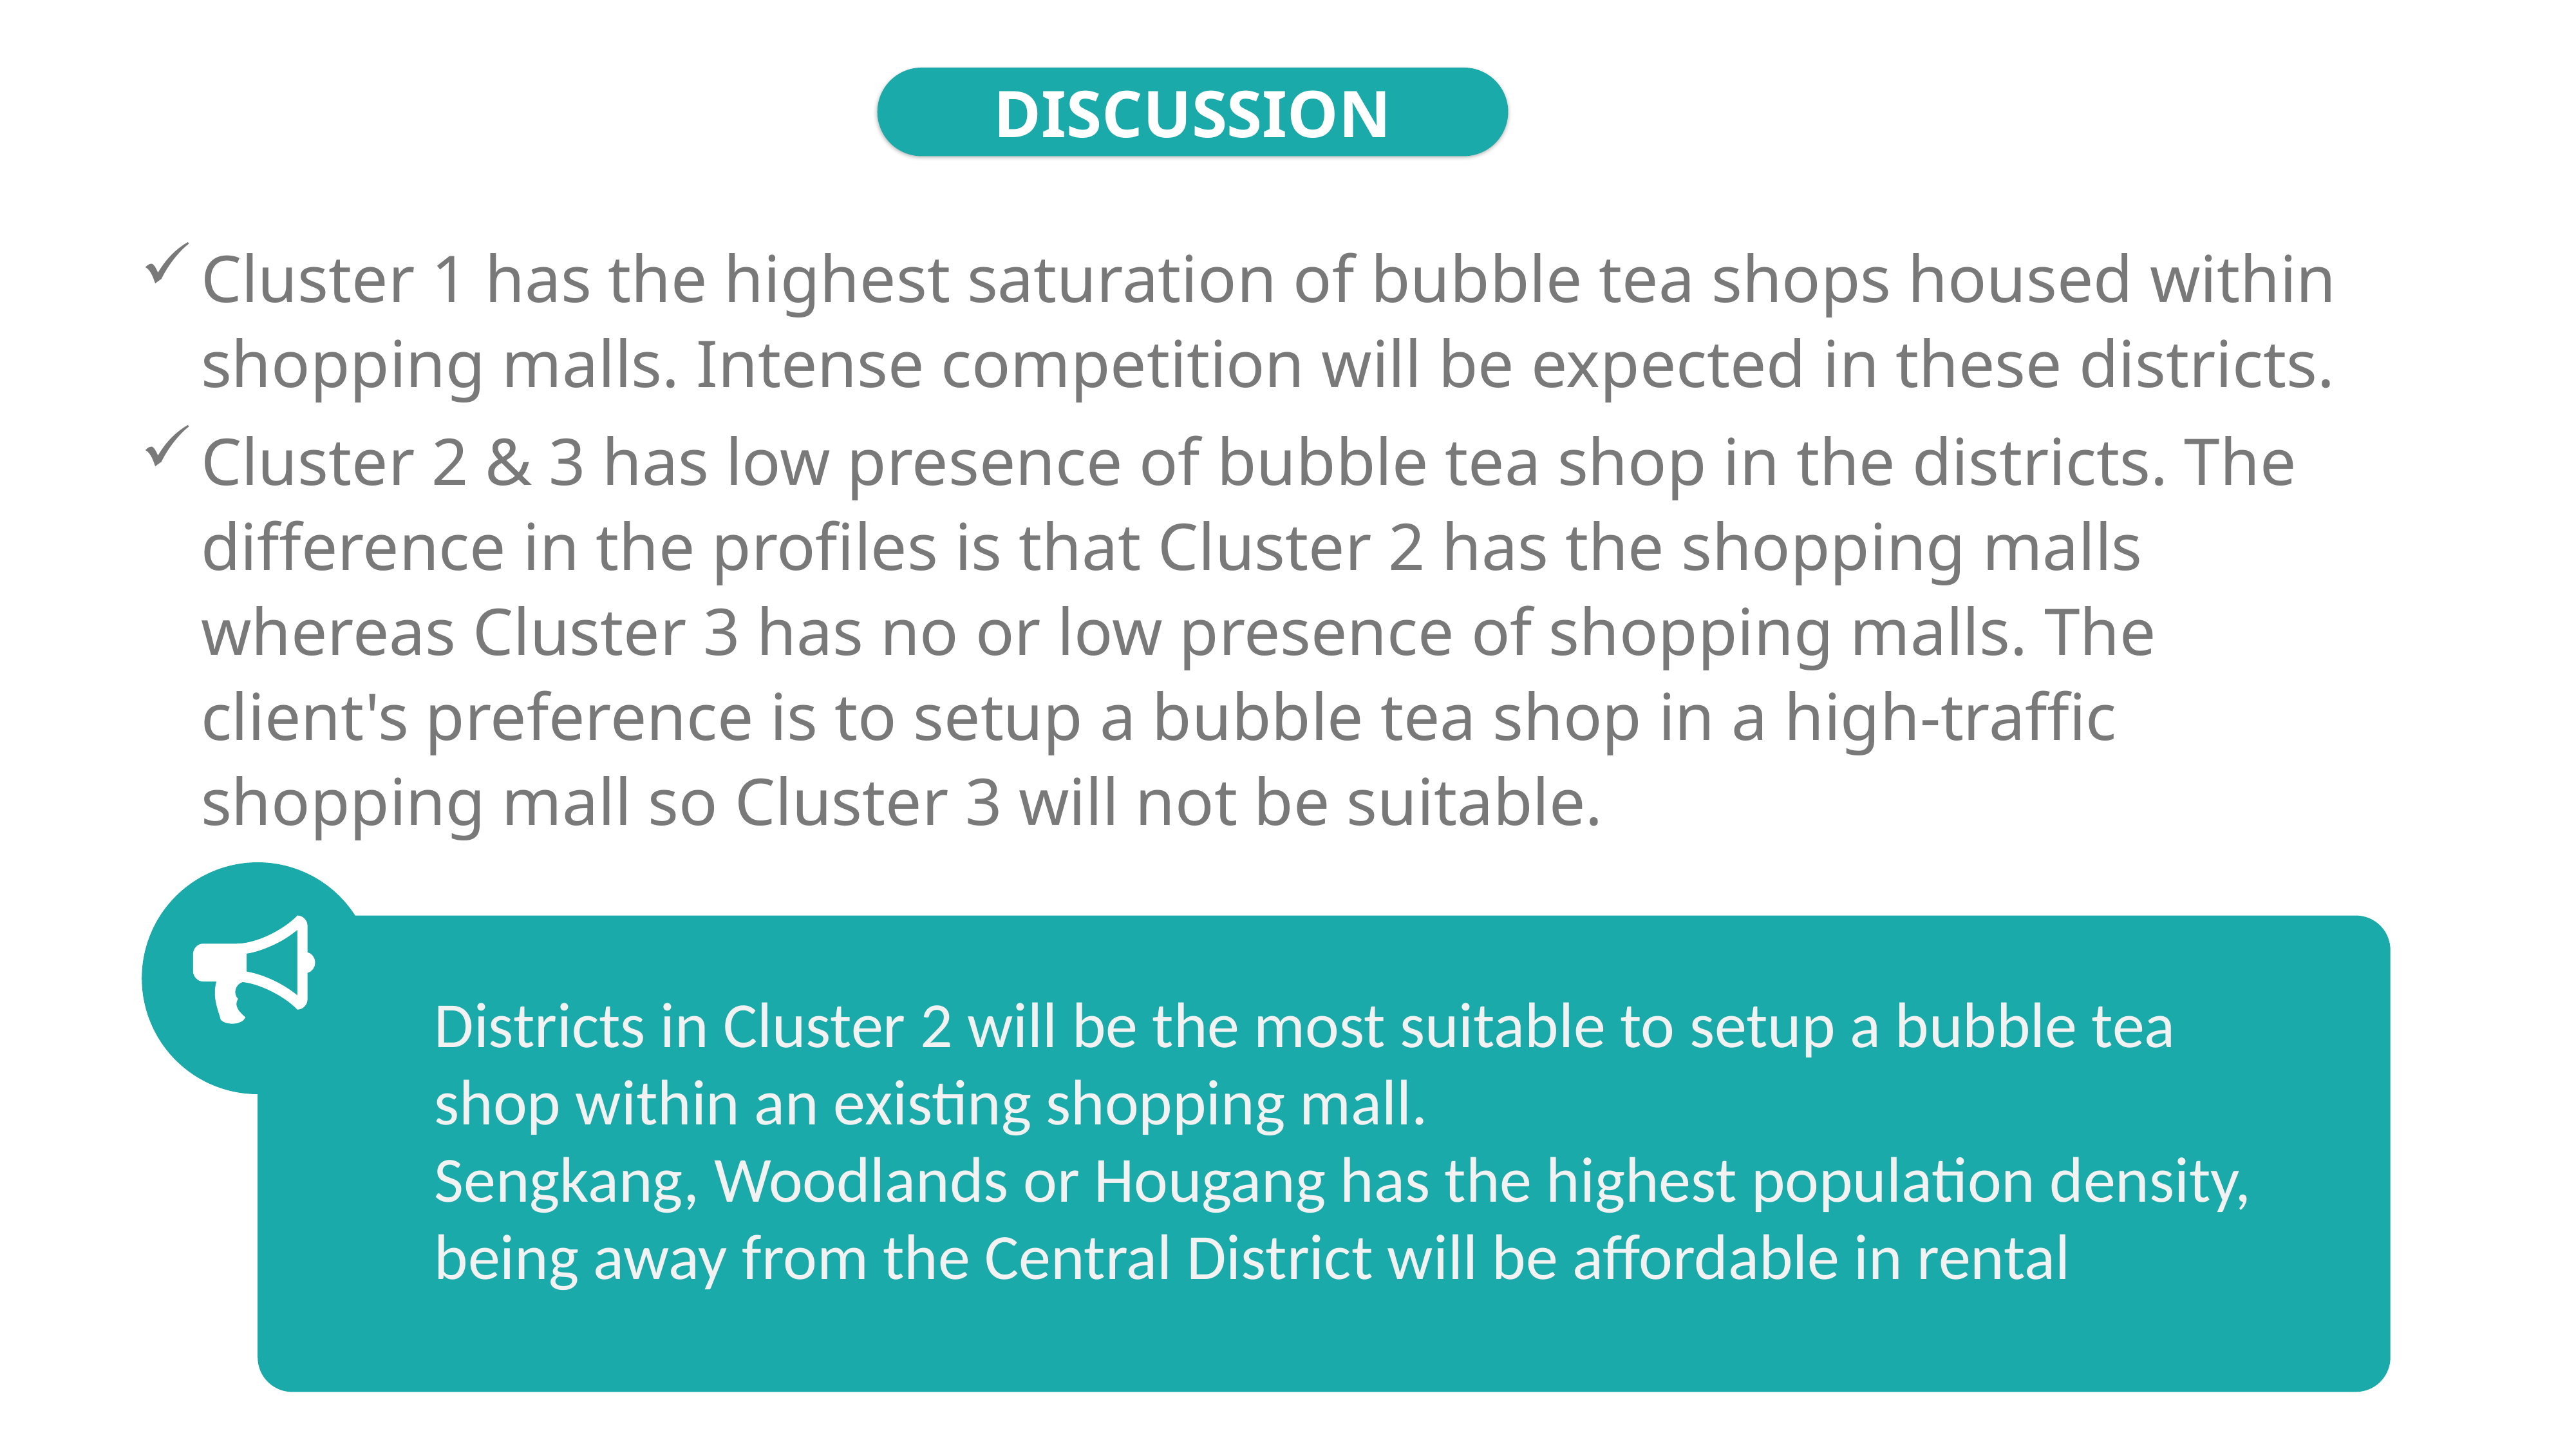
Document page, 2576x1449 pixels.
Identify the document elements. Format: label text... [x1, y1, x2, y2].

subtitle Cluster 1 has the highest saturation of bubble tea shops housed within shopping malls. Intense competition will be expected in these districts. Cluster 2 & 3 has low presence of bubble tea shop in the districts. The difference in the profiles is that Cluster 2 has the shopping malls whereas Cluster 3 has no or low presence of shopping malls. The client's preference is to setup a bubble tea shop in a high-traffic shopping mall so Cluster 3 will not be suitable. [0, 217, 2366, 1084]
text_box [256, 914, 2392, 1394]
text_box DISCUSSION [876, 67, 1509, 157]
text_box [193, 915, 315, 1024]
text_box Districts in Cluster 2 will be the most suitable to setup a bubble tea shop within an existing shopping mall. Sengkang, Woodlands or Hougang has the highest population density, being away from the Central District will be affordable in rental [424, 978, 2284, 1297]
text_box [140, 860, 375, 1096]
